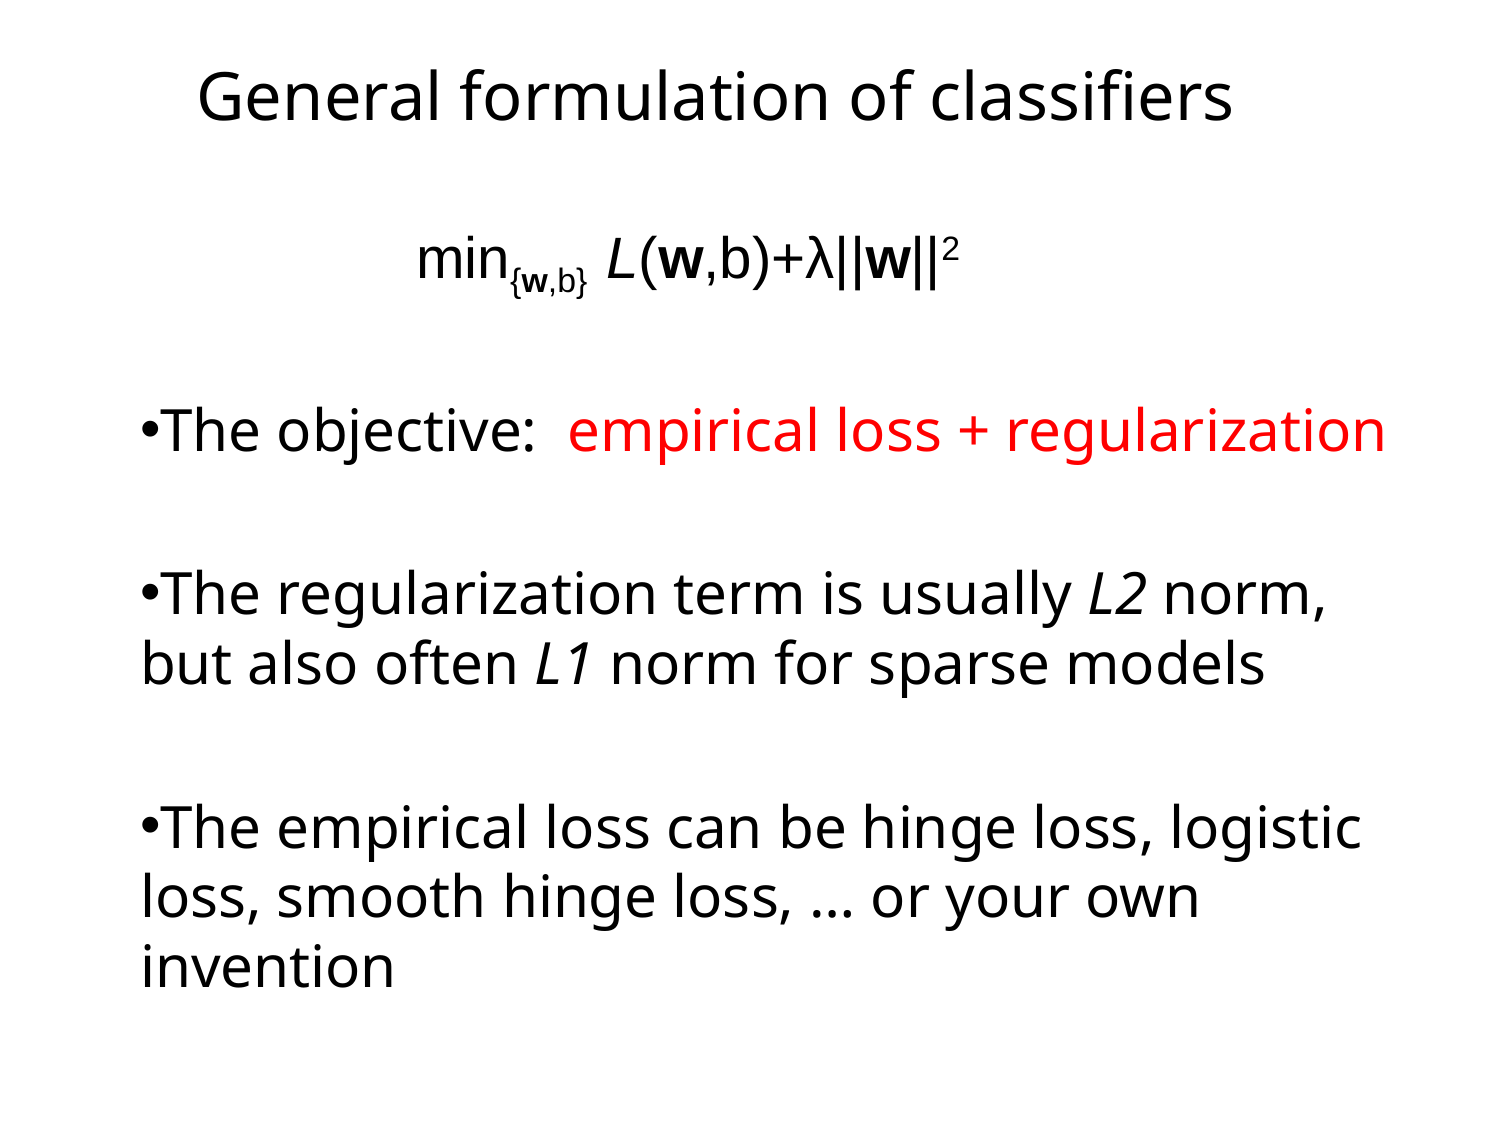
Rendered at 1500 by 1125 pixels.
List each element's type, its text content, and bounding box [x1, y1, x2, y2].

title General formulation of classifiers [87, 12, 1363, 175]
list min{w,b} L(w,b)+λ||w||2 The objective: empirical loss + regularization The regularization term is usually L2 norm, but also often L1 norm for sparse models The empirical loss can be hinge loss, logistic loss, smooth hinge loss, … or your own invention [125, 212, 1413, 963]
